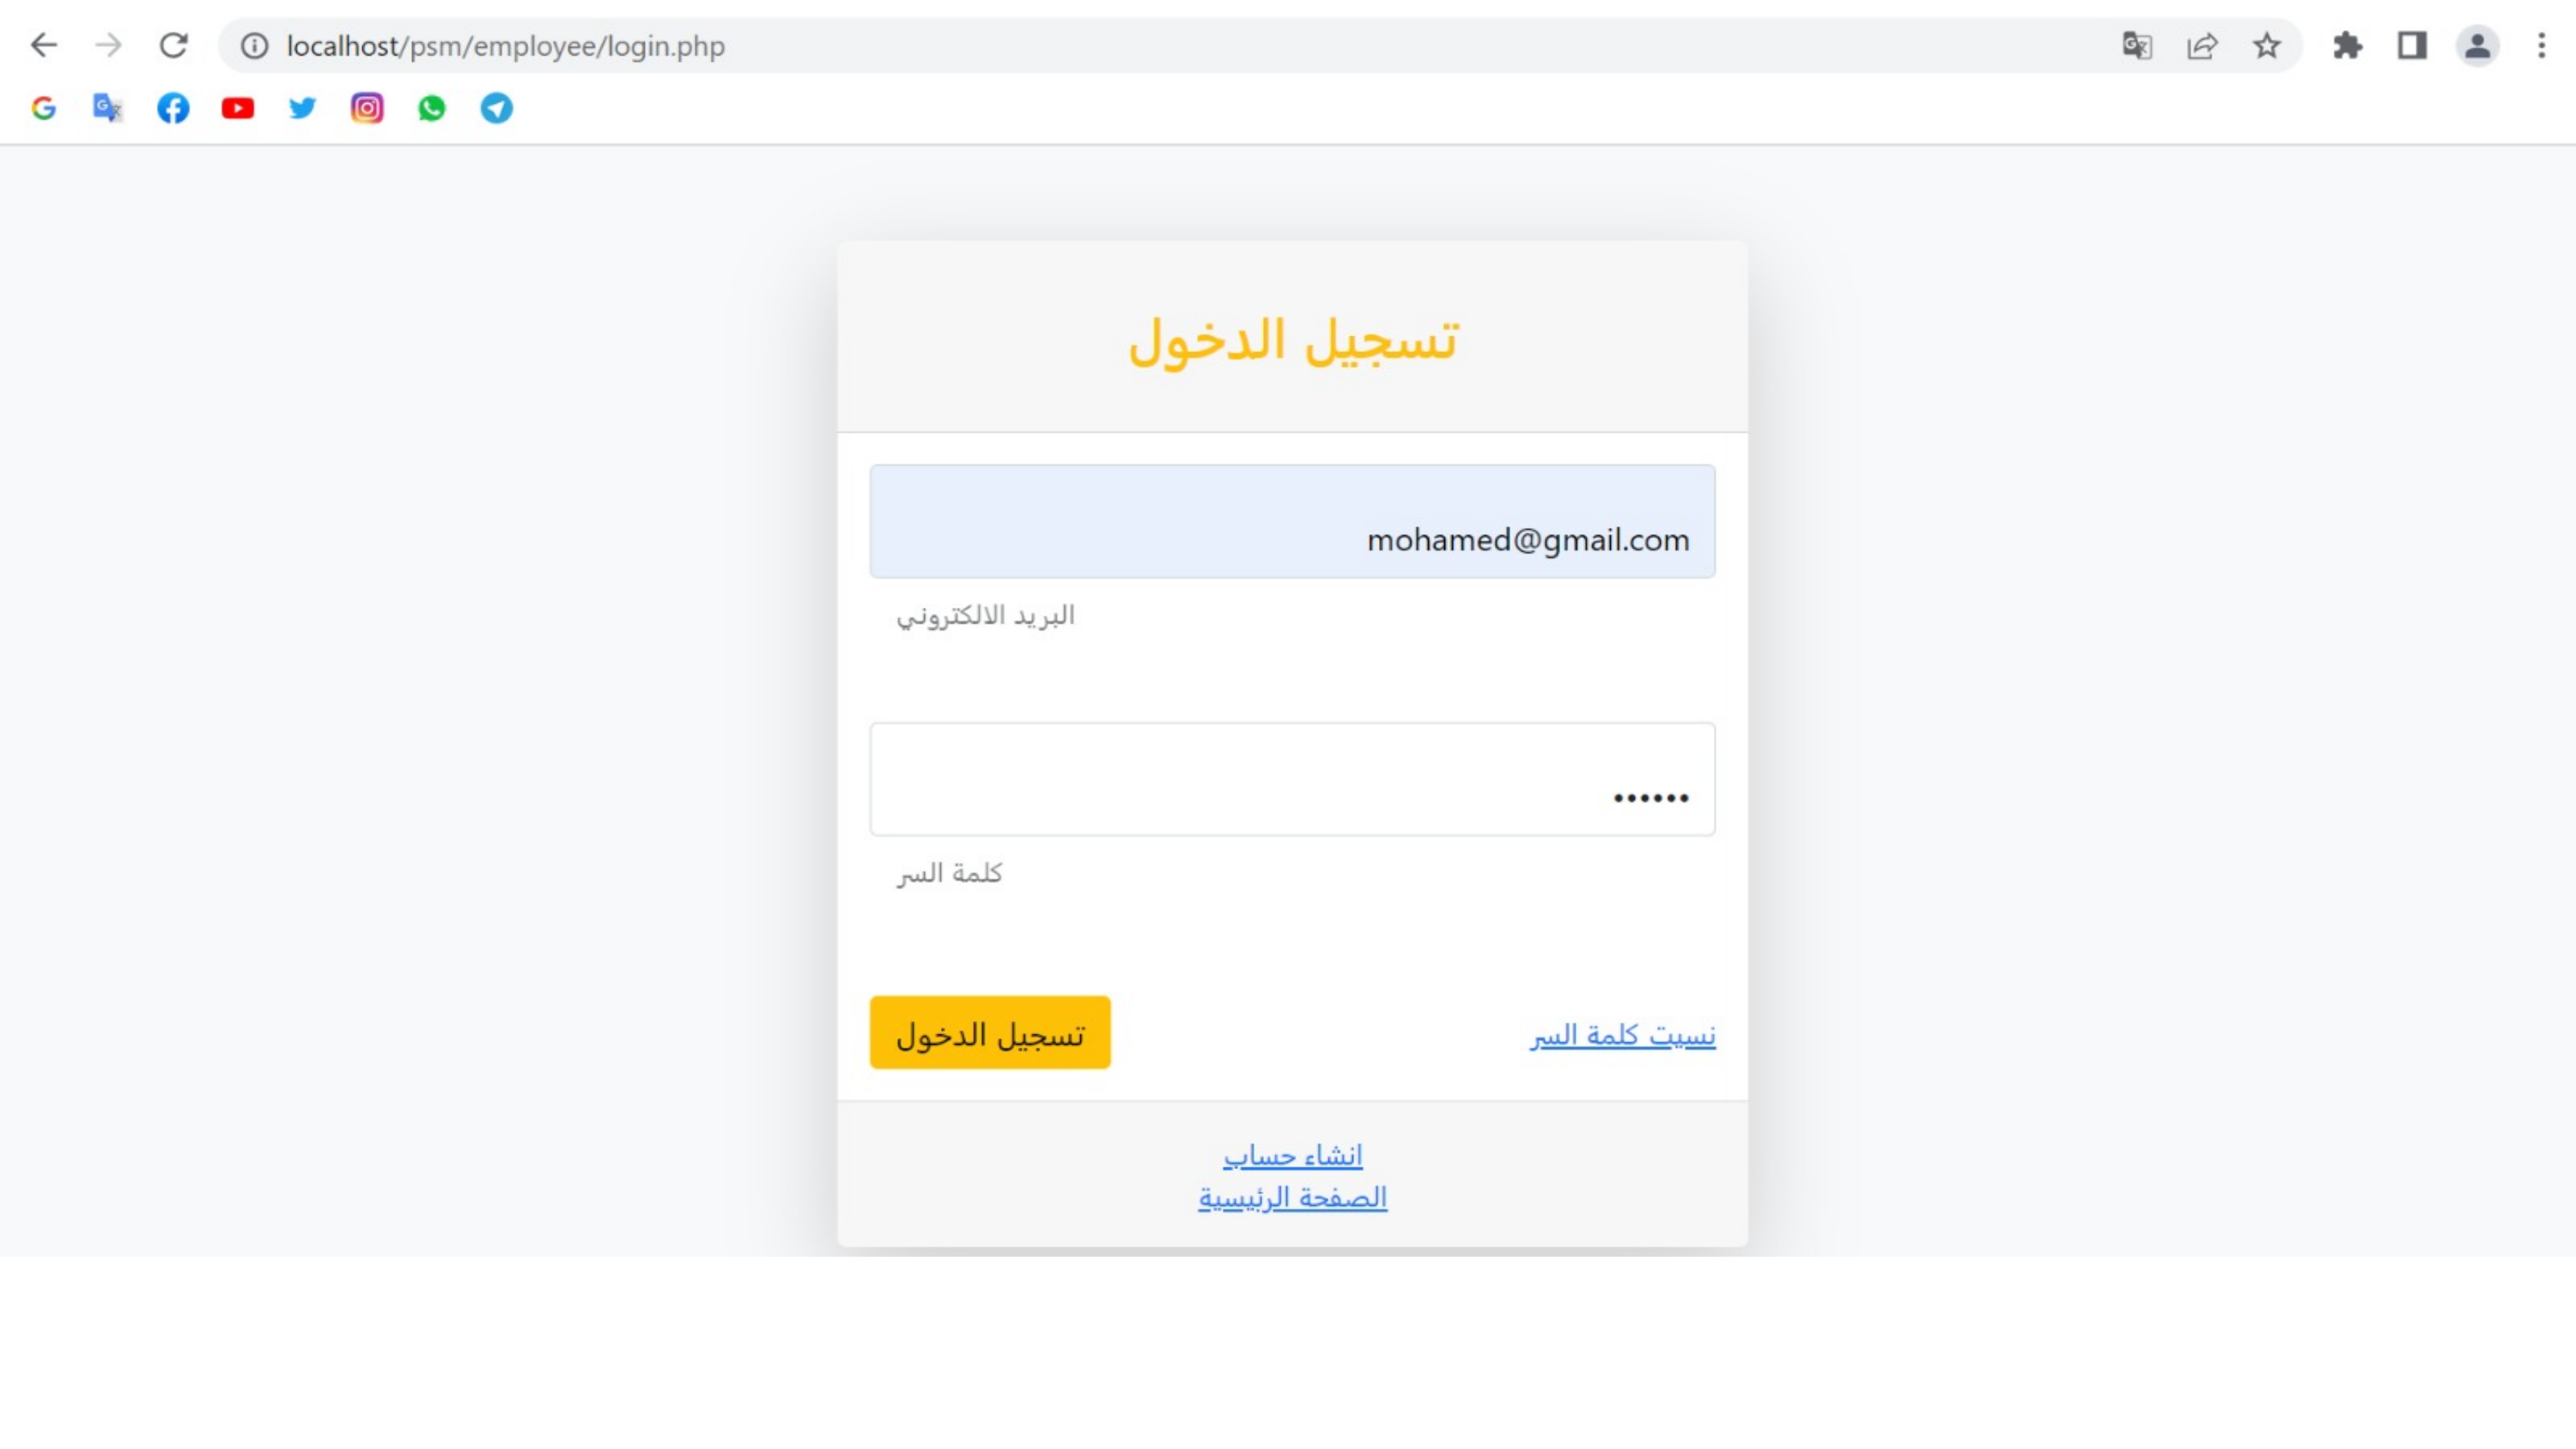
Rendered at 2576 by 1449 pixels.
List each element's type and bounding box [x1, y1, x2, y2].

picture [0, 15, 2576, 1257]
